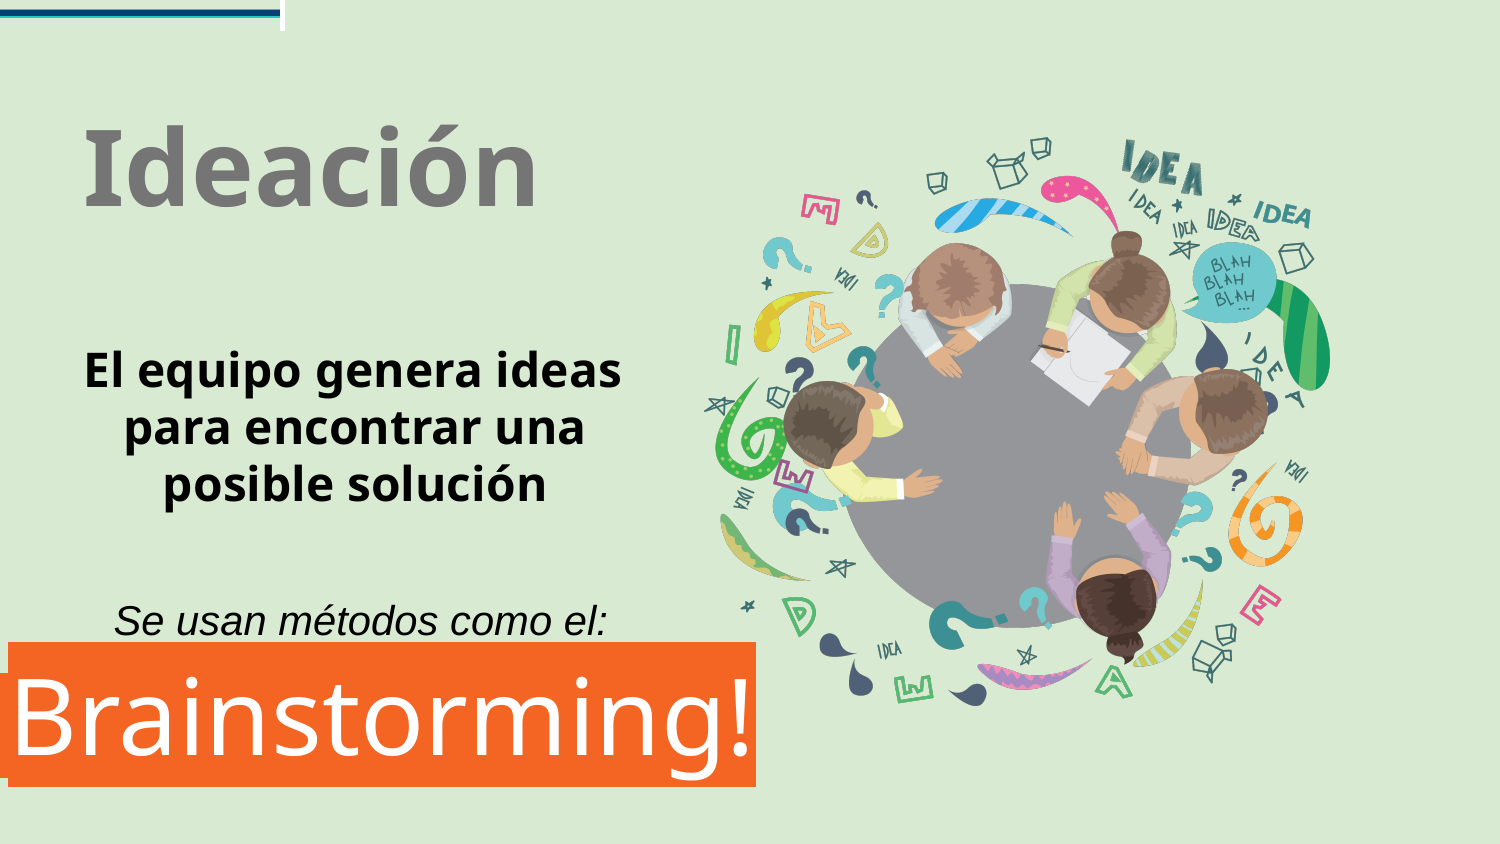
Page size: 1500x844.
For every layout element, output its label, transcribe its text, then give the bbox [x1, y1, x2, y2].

text_box [0, 9, 278, 17]
picture [704, 137, 1330, 707]
text_box Ideación [68, 84, 557, 244]
text_box El equipo genera ideas para encontrar una posible solución [68, 317, 643, 527]
title Brainstorming! [0, 634, 814, 794]
text_box Se usan métodos como el: [68, 571, 654, 634]
